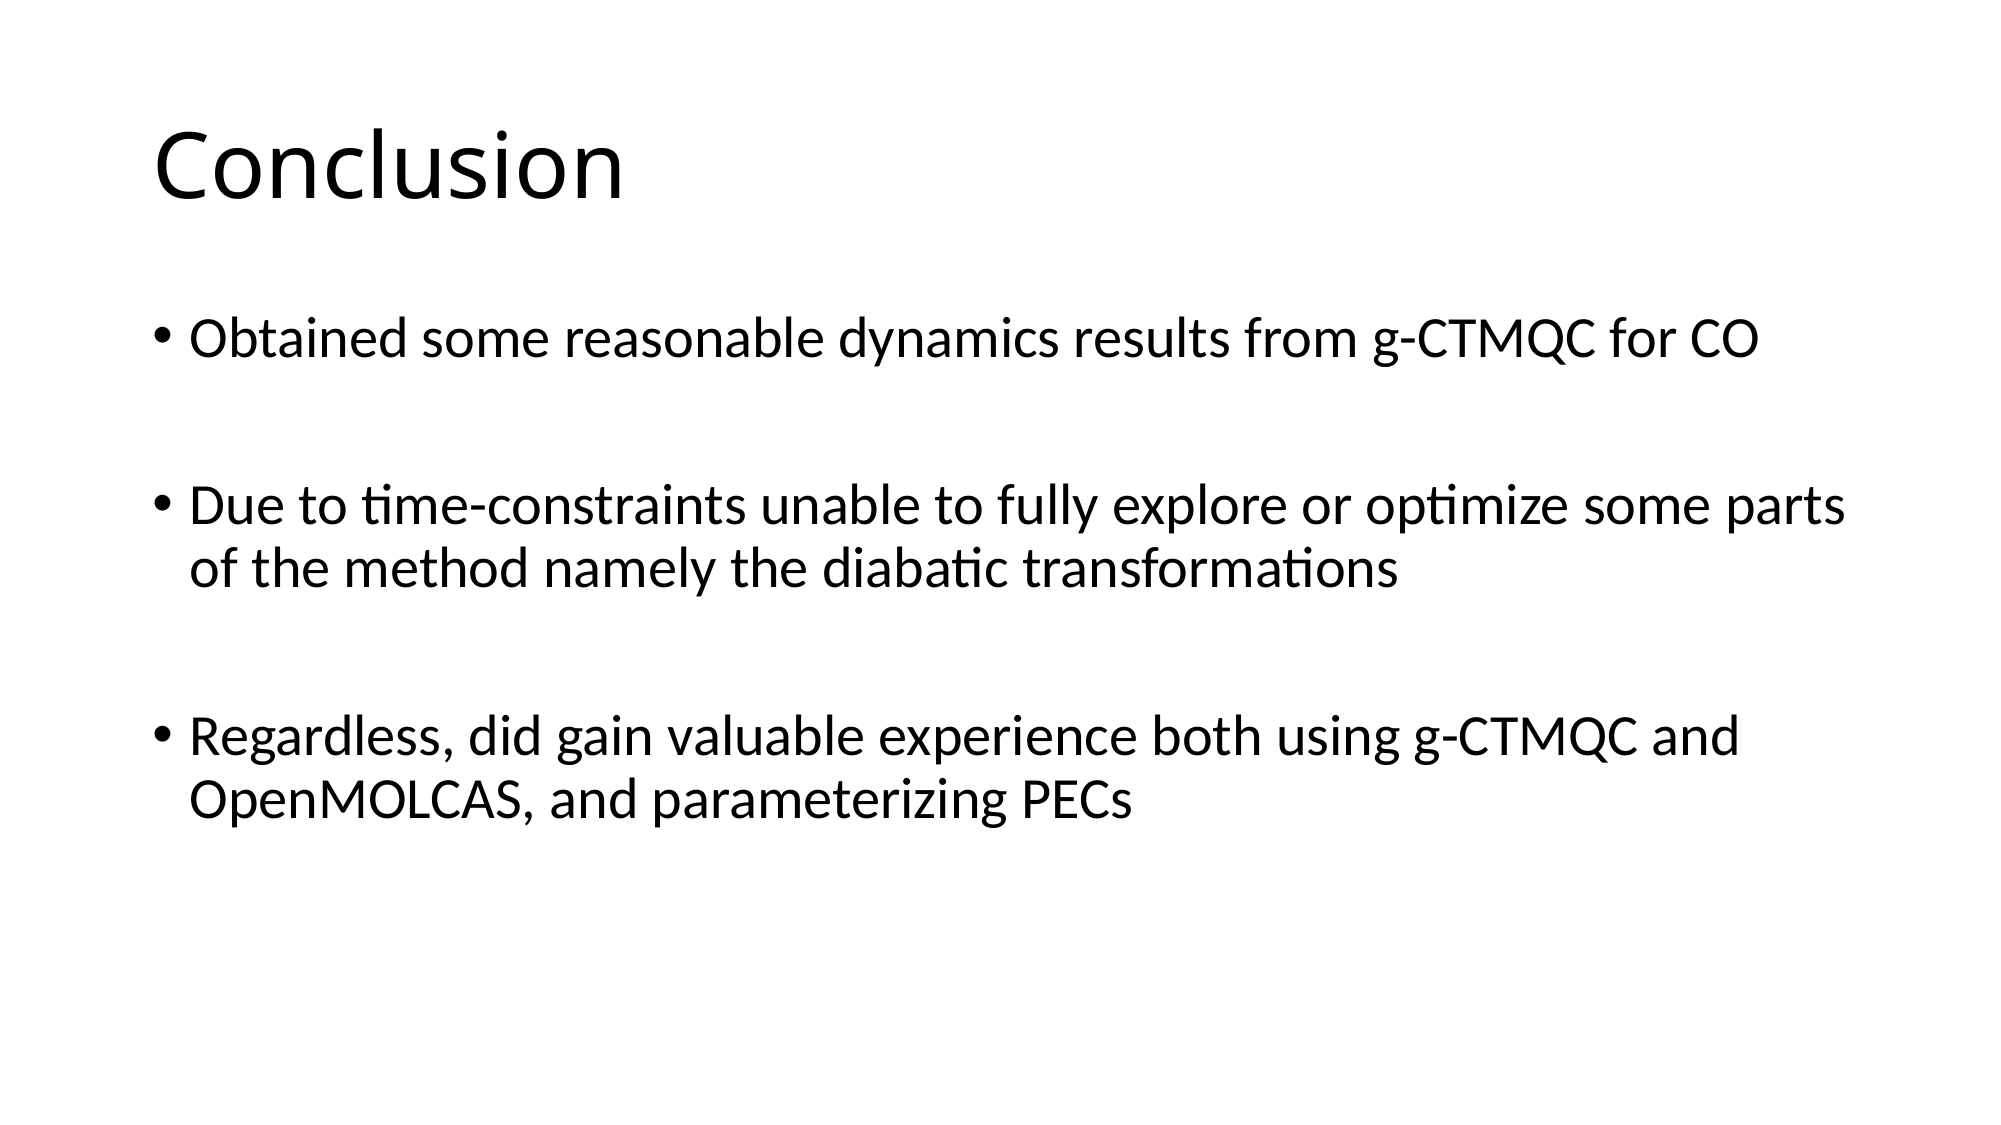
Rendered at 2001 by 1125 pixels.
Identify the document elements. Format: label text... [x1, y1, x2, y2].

list Obtained some reasonable dynamics results from g-CTMQC for CO Due to time-constraints unable to fully explore or optimize some parts of the method namely the diabatic transformations Regardless, did gain valuable experience both using g-CTMQC and OpenMOLCAS, and parameterizing PECs [137, 299, 1863, 1014]
title Conclusion [137, 59, 1863, 278]
